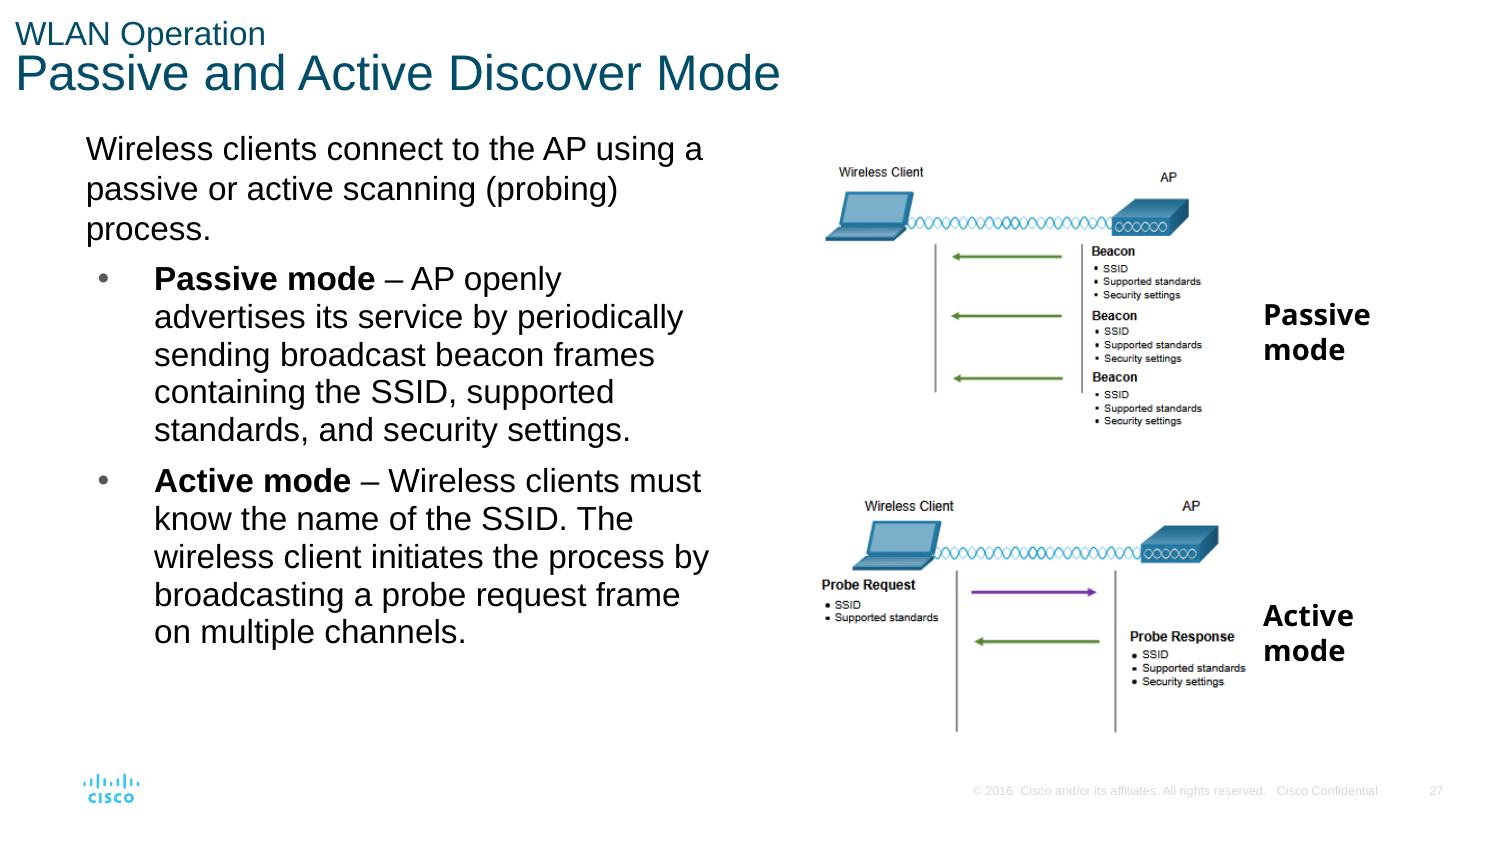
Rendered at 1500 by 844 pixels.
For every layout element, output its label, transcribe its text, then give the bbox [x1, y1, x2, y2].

text_box Active mode [1269, 589, 1447, 675]
text_box Passive mode [1248, 289, 1447, 374]
picture [812, 484, 1266, 746]
picture [812, 161, 1216, 443]
title WLAN Operation Passive and Active Discover Mode [0, 0, 1369, 121]
list Wireless clients connect to the AP using a passive or active scanning (probing) process. Passive mode – AP openly advertises its service by periodically sending broadcast beacon frames containing the SSID, supported standards, and security settings. Active mode – Wireless clients must know the name of the SSID. The wireless client initiates the process by broadcasting a probe request frame on multiple channels. [70, 120, 727, 790]
